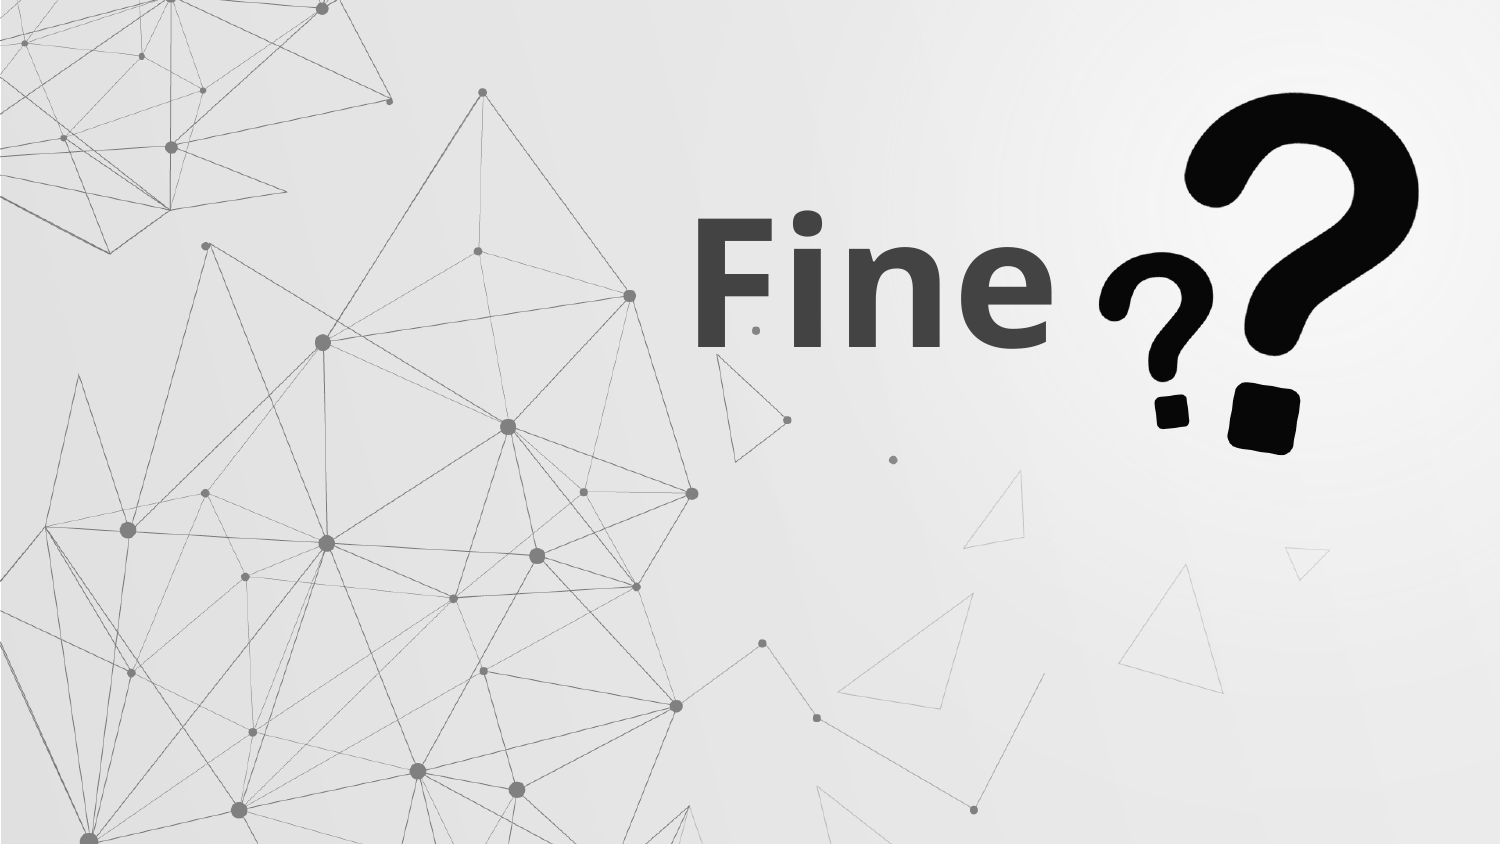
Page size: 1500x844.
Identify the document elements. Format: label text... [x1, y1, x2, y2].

title Fine [445, 0, 1344, 579]
picture [0, 0, 1500, 844]
